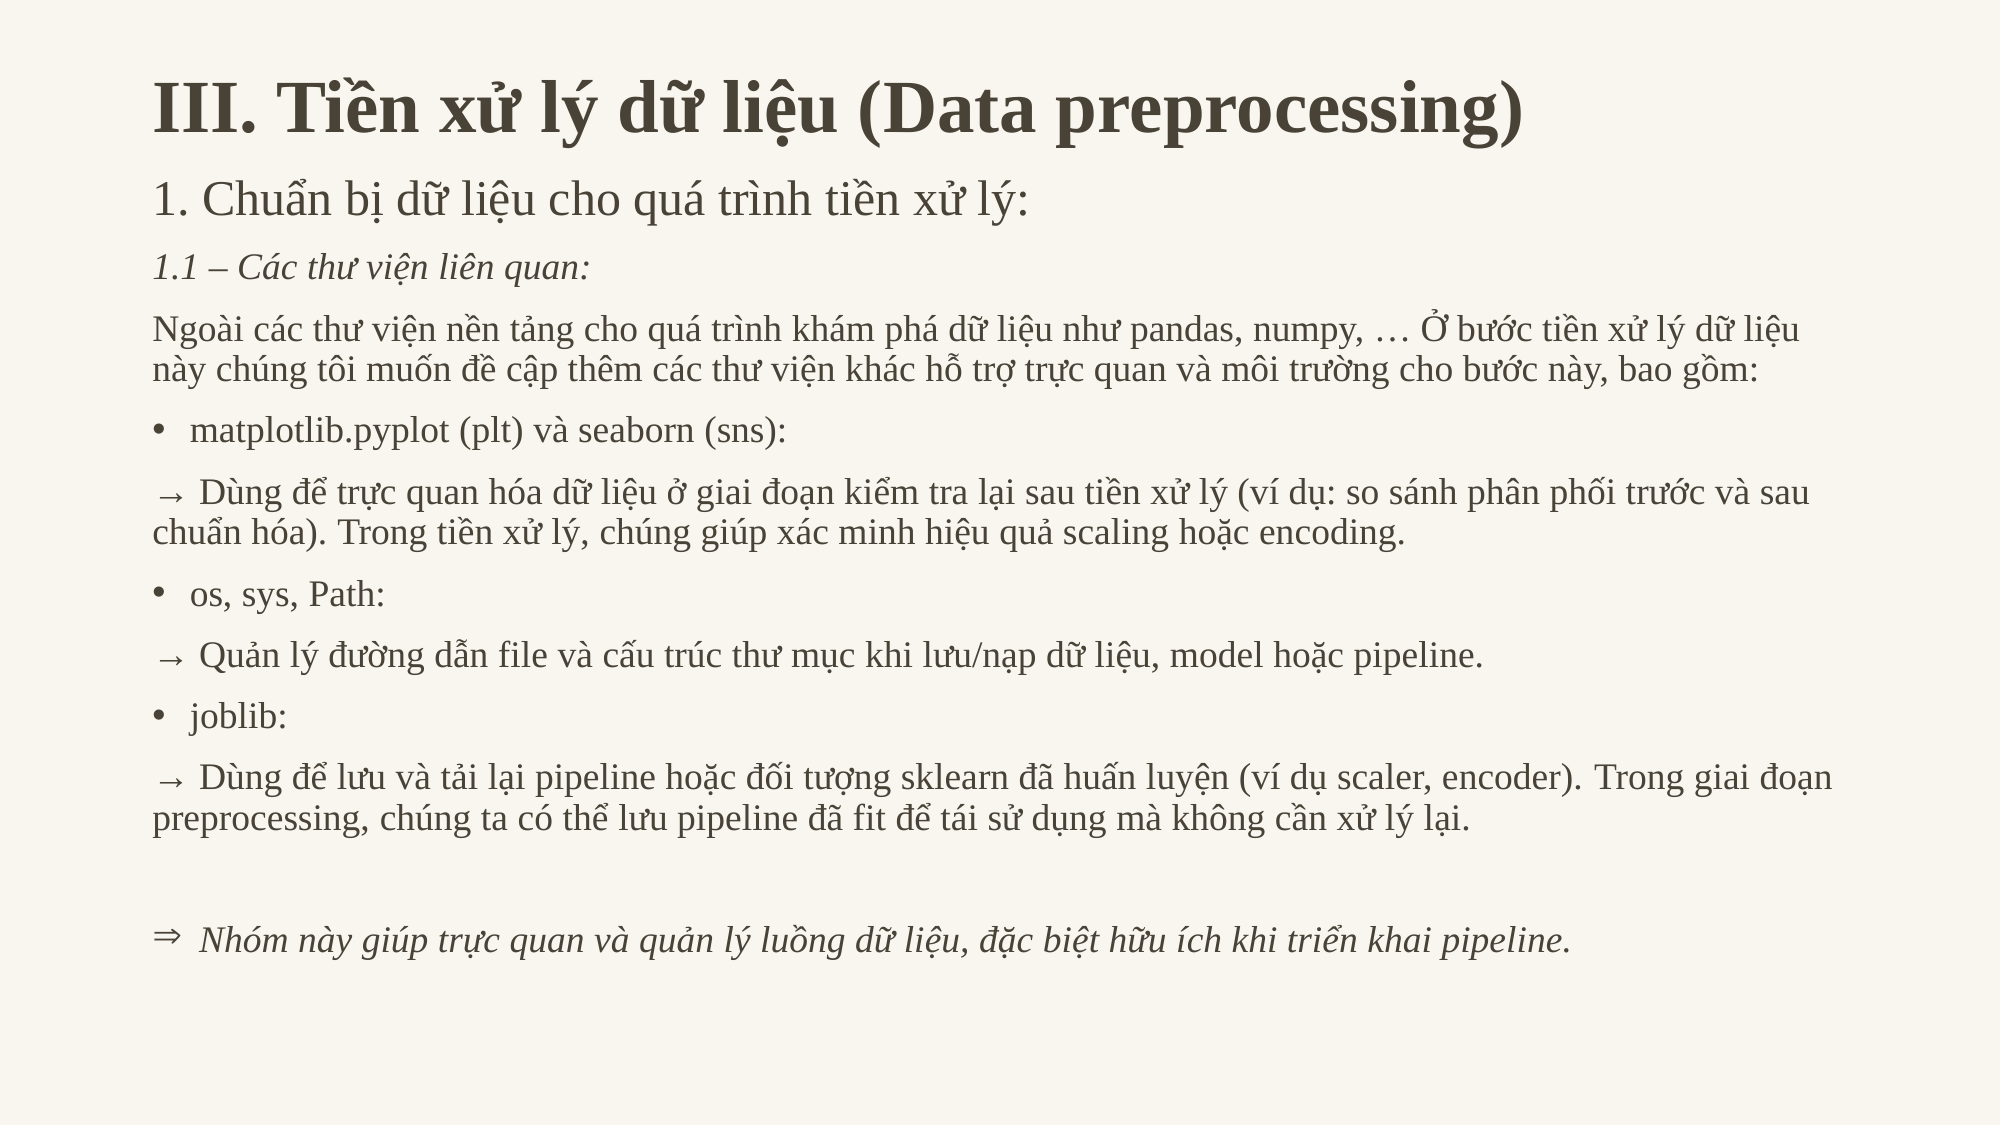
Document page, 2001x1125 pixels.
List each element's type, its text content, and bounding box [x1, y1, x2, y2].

list 1. Chuẩn bị dữ liệu cho quá trình tiền xử lý: 1.1 – Các thư viện liên quan: Ngoài các thư viện nền tảng cho quá trình khám phá dữ liệu như pandas, numpy, … Ở bước tiền xử lý dữ liệu này chúng tôi muốn đề cập thêm các thư viện khác hỗ trợ trực quan và môi trường cho bước này, bao gồm: matplotlib.pyplot (plt) và seaborn (sns): → Dùng để trực quan hóa dữ liệu ở giai đoạn kiểm tra lại sau tiền xử lý (ví dụ: so sánh phân phối trước và sau chuẩn hóa). Trong tiền xử lý, chúng giúp xác minh hiệu quả scaling hoặc encoding. os, sys, Path: → Quản lý đường dẫn file và cấu trúc thư mục khi lưu/nạp dữ liệu, model hoặc pipeline. joblib: → Dùng để lưu và tải lại pipeline hoặc đối tượng sklearn đã huấn luyện (ví dụ scaler, encoder). Trong giai đoạn preprocessing, chúng ta có thể lưu pipeline đã fit để tái sử dụng mà không cần xử lý lại. Nhóm này giúp trực quan và quản lý luồng dữ liệu, đặc biệt hữu ích khi triển khai pipeline. [137, 165, 1863, 1066]
title III. Tiền xử lý dữ liệu (Data preprocessing) [137, 59, 1863, 165]
